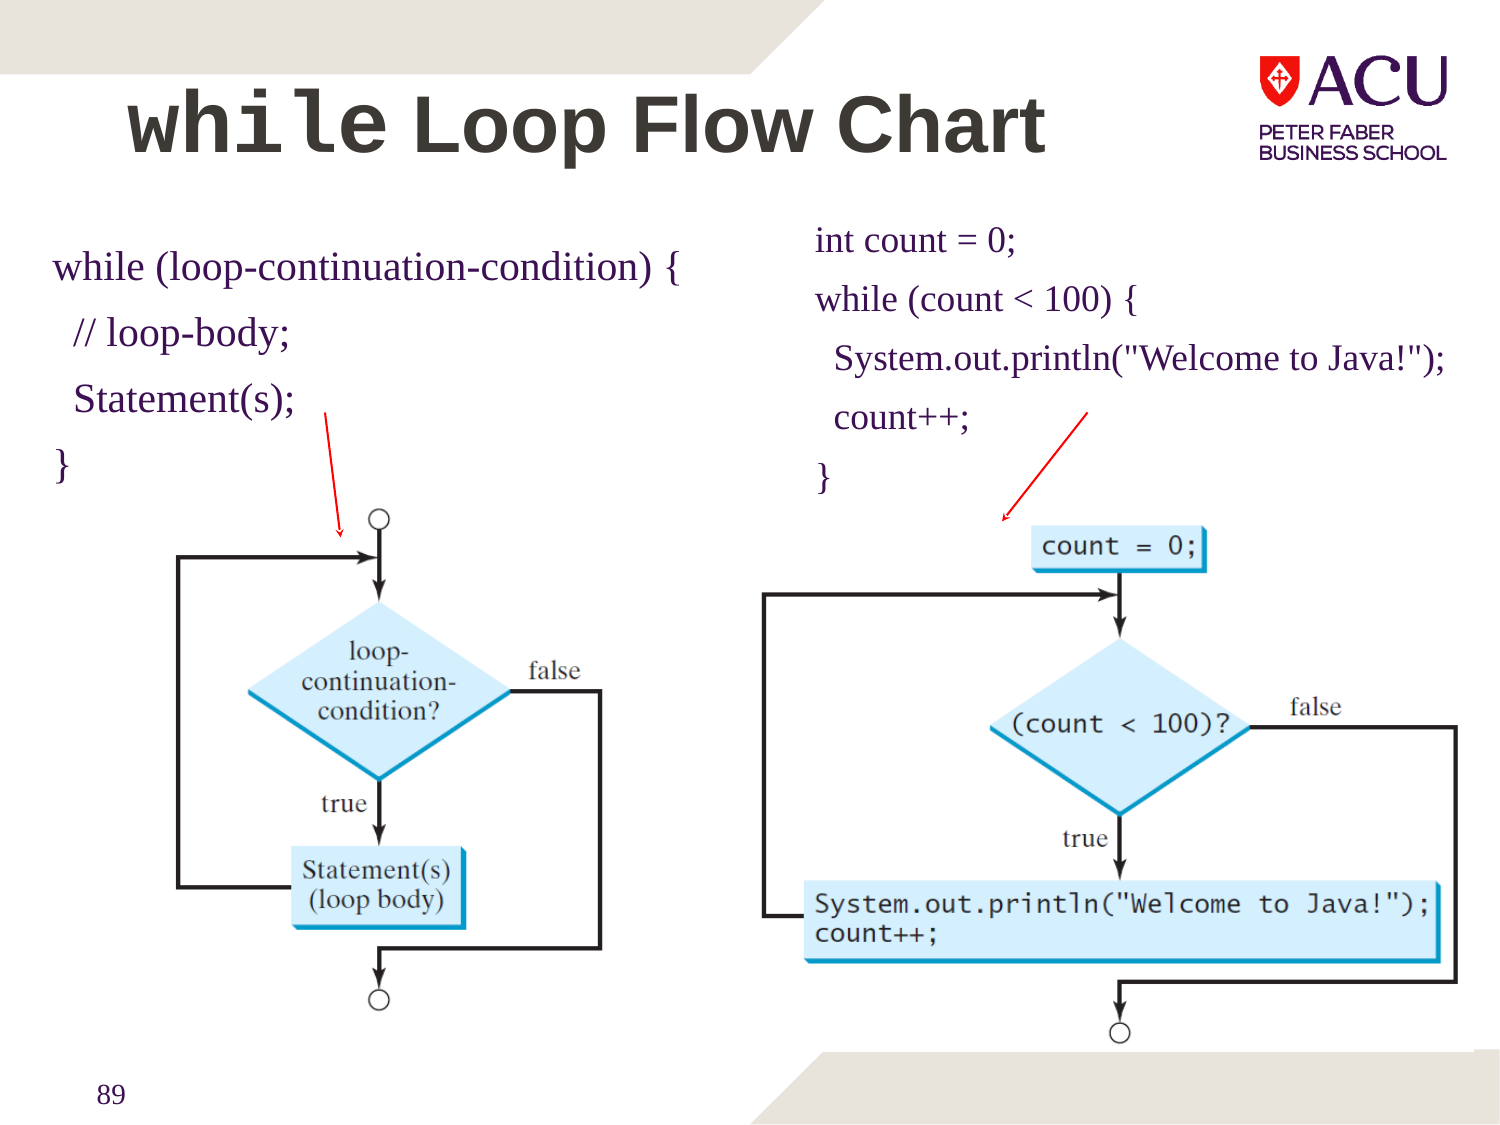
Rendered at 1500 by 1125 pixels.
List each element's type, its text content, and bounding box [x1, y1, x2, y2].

picture [1388, 41, 1466, 175]
title while Loop Flow Chart [112, 0, 1388, 235]
text_box int count = 0; while (count < 100) { System.out.println("Welcome to Java!"); count++; } [800, 356, 1500, 505]
slide_number 89 [81, 1068, 156, 1109]
text_box while (loop-continuation-condition) { // loop-body; Statement(s); } [37, 237, 725, 495]
picture [151, 505, 624, 1017]
text_box int count = 0; while (count < 100) { System.out.println("Welcome to Java!"); count++; } [800, 212, 1500, 355]
picture [749, 505, 1474, 1053]
